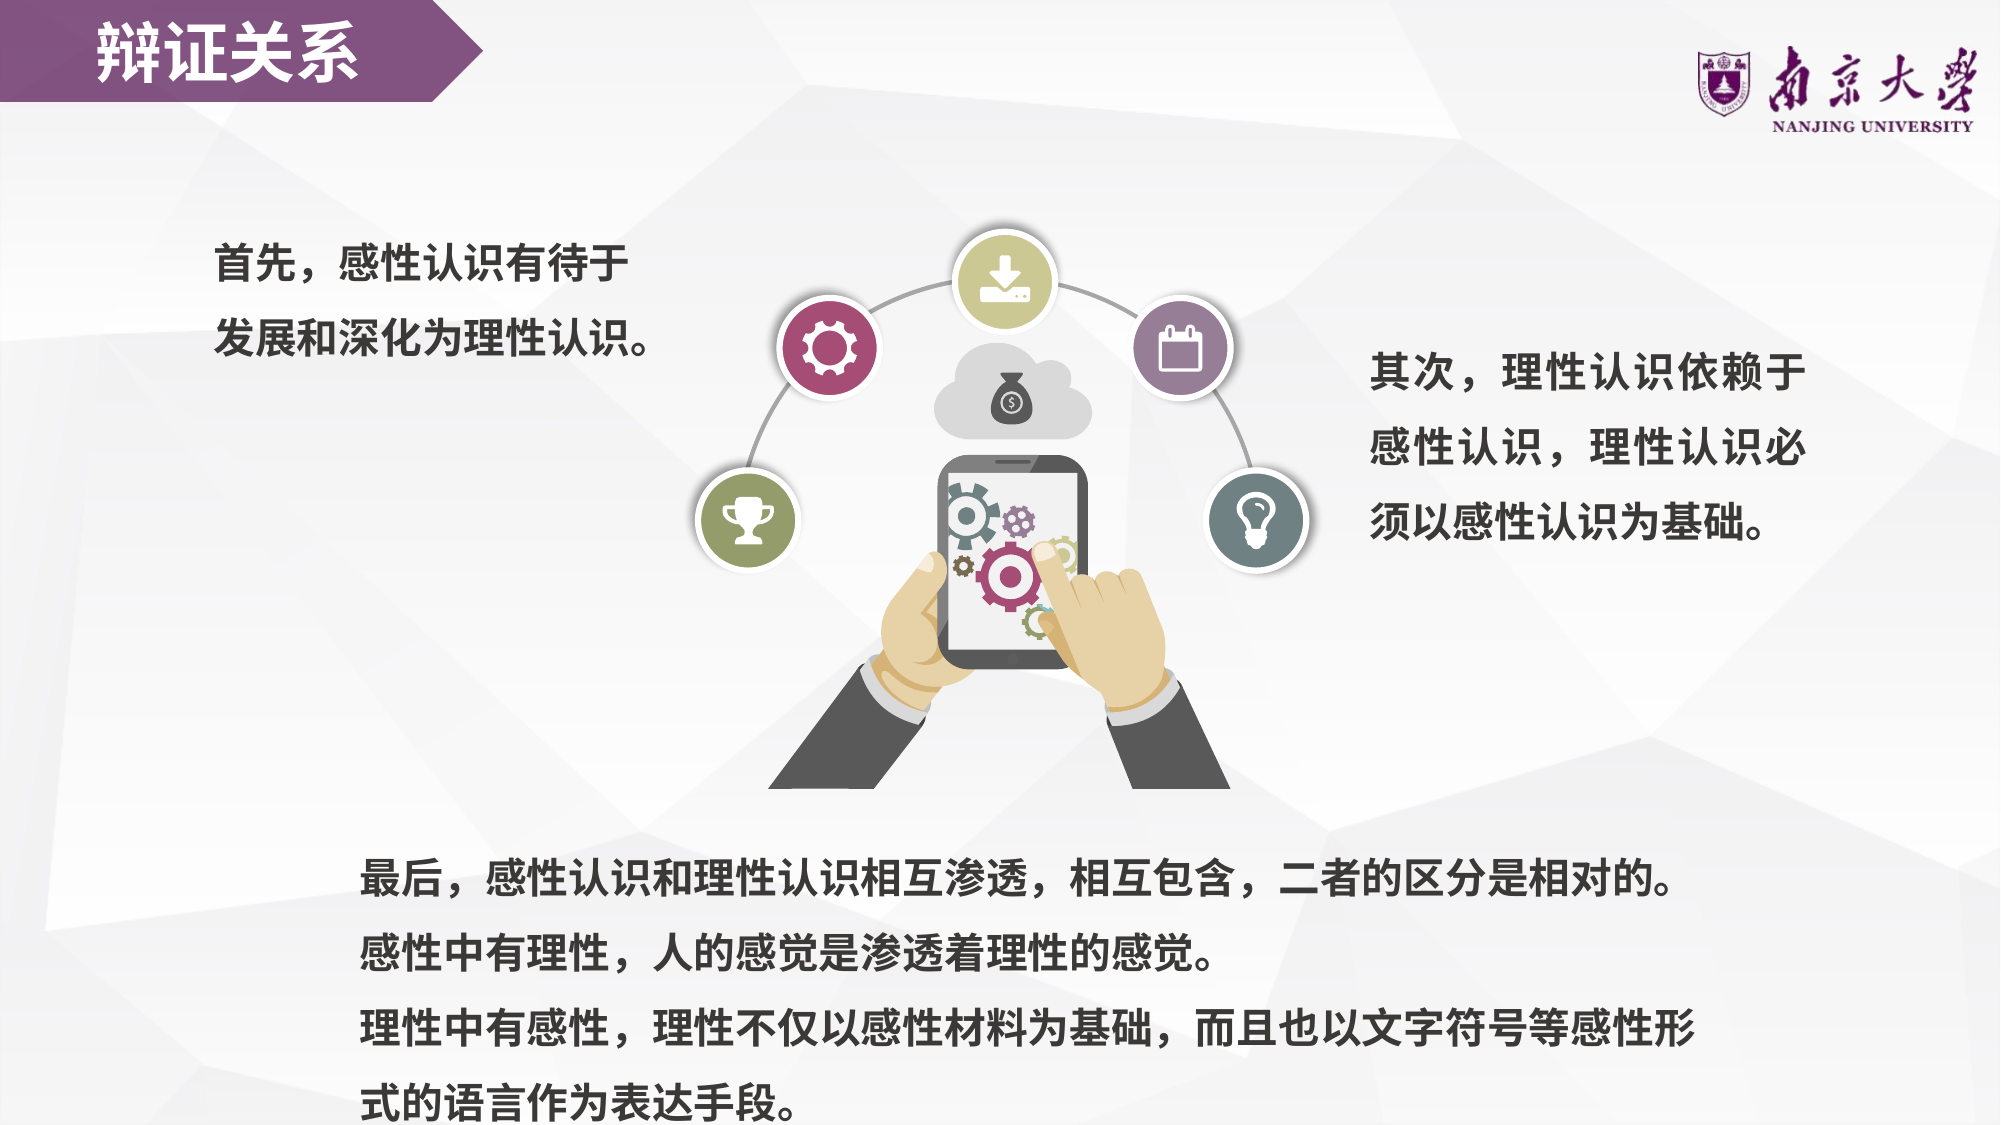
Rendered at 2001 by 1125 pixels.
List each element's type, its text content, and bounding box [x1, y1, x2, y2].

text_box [735, 275, 1263, 470]
text_box 最后，感性认识和理性认识相互渗透，相互包含，二者的区分是相对的。 感性中有理性，人的感觉是渗透着理性的感觉。 理性中有感性，理性不仅以感性材料为基础，而且也以文字符号等感性形式的语言作为表达手段。 [344, 819, 1734, 1125]
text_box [1130, 297, 1231, 399]
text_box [779, 297, 880, 399]
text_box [767, 454, 1231, 789]
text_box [954, 231, 1056, 333]
picture [0, 0, 2001, 1125]
text_box 辩证关系 [0, 0, 485, 103]
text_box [735, 571, 1263, 803]
text_box 首先，感性认识有待于发展和深化为理性认识。 [198, 204, 667, 370]
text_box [1205, 470, 1307, 571]
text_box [697, 470, 799, 571]
text_box 其次，理性认识依赖于感性认识，理性认识必须以感性认识为基础。 [1354, 313, 1823, 554]
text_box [933, 342, 1093, 440]
